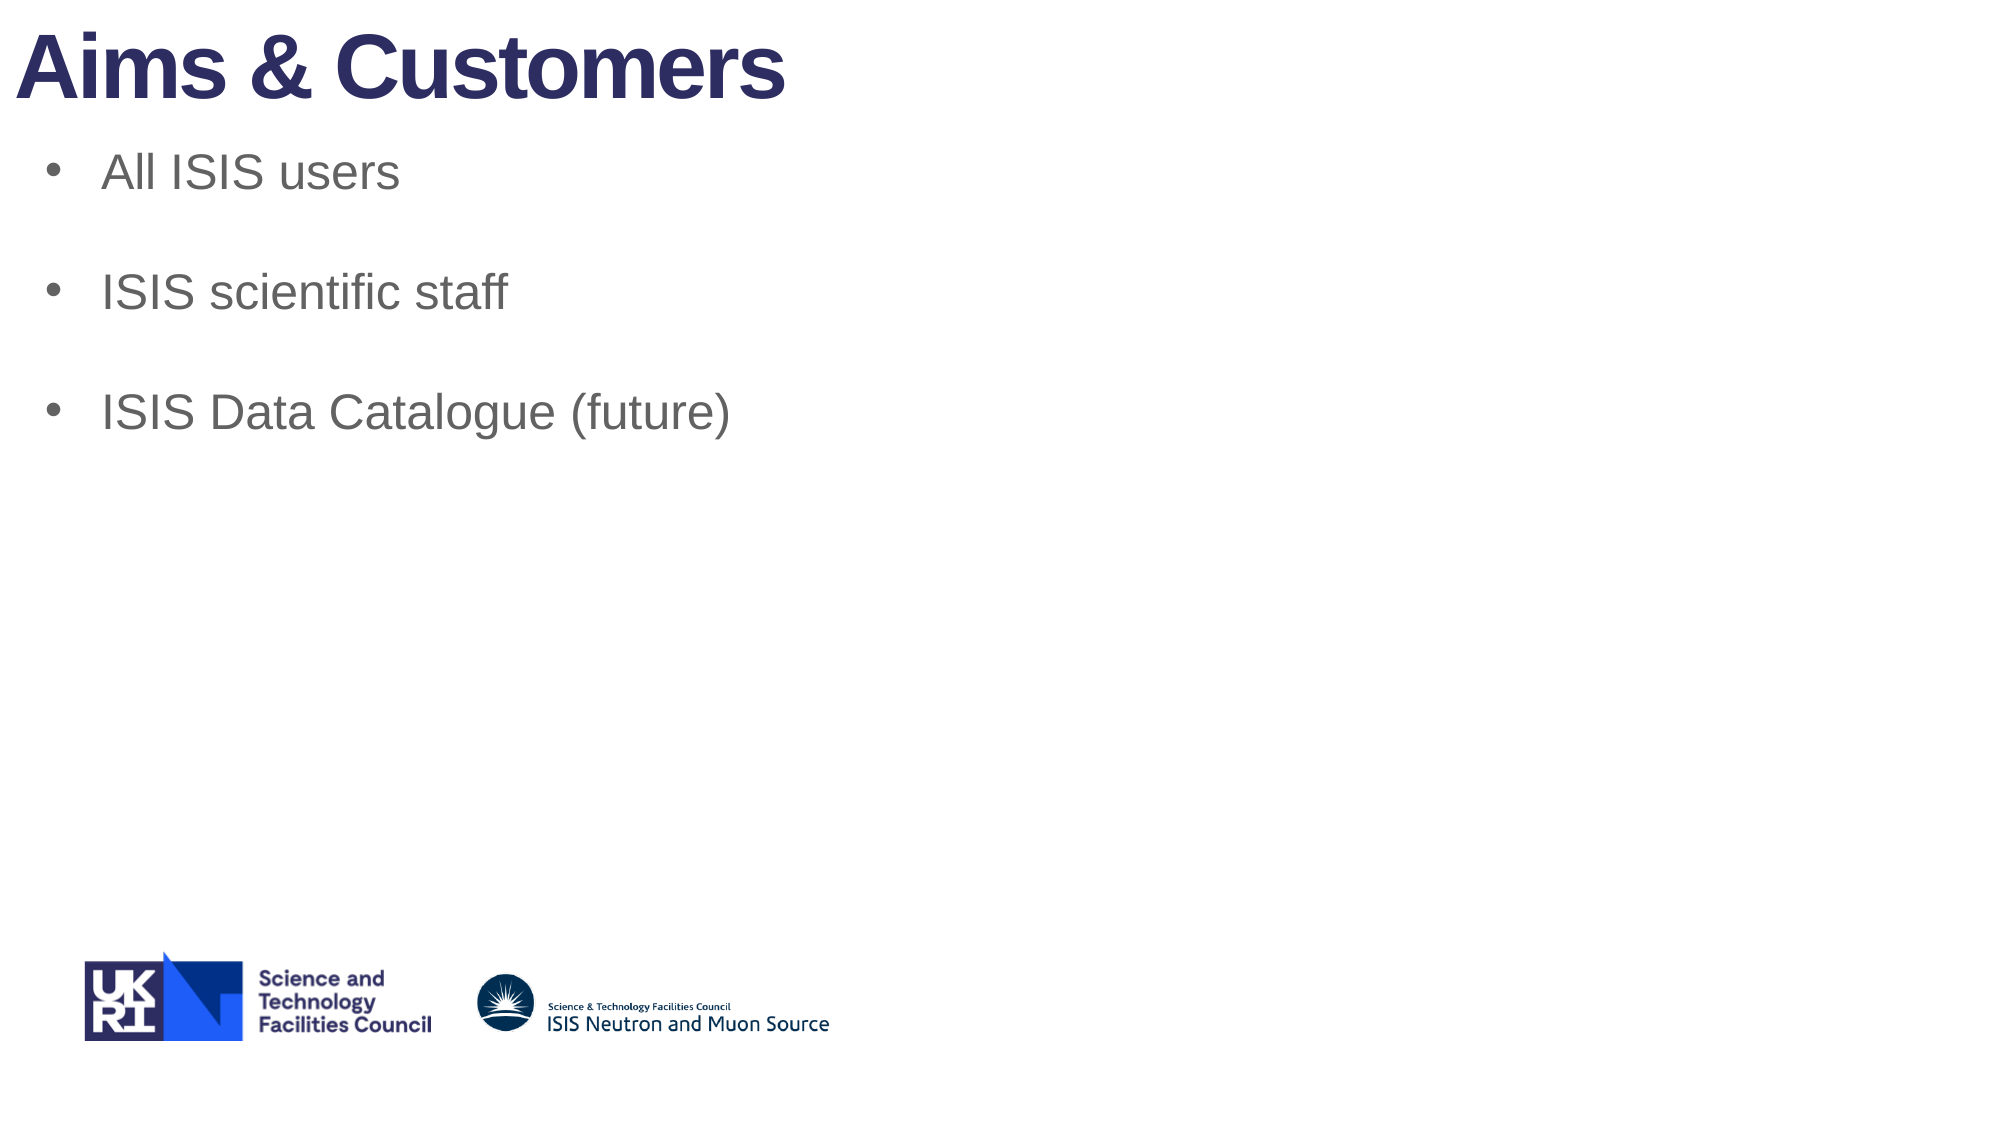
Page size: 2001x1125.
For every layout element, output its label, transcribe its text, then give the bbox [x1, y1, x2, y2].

picture [84, 867, 911, 1125]
text_box All ISIS users ISIS scientific staff ISIS Data Catalogue (future) [29, 131, 1789, 507]
text_box Aims & Customers [0, 0, 1917, 125]
